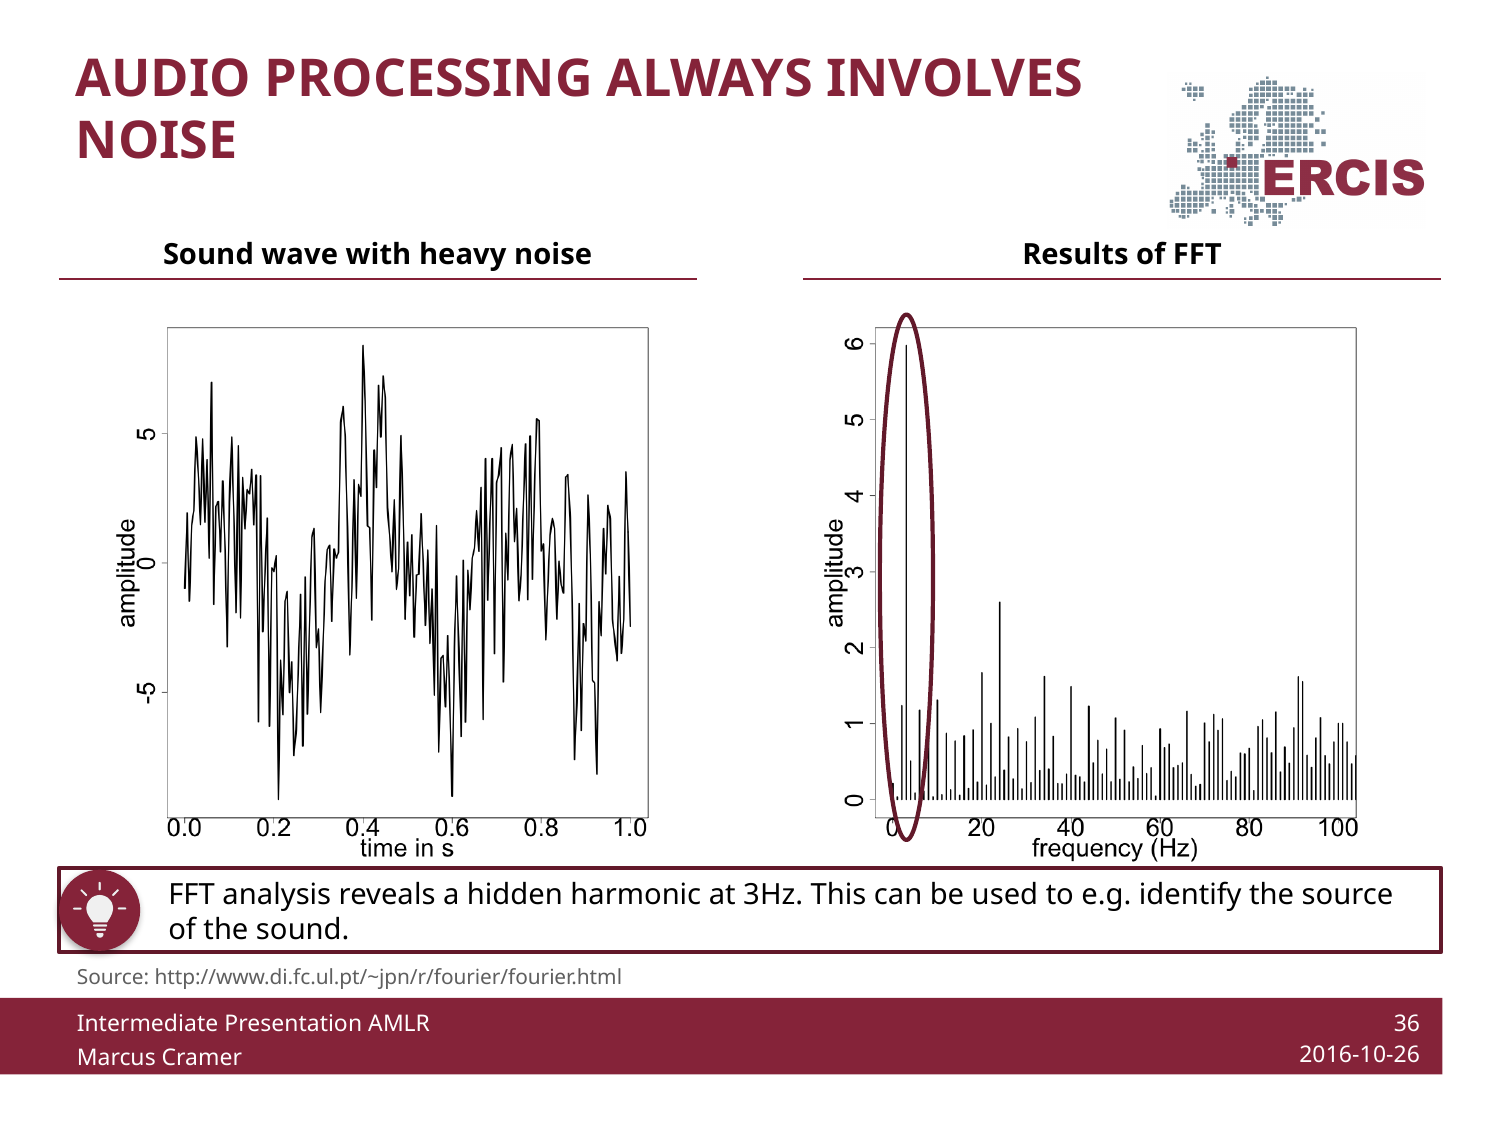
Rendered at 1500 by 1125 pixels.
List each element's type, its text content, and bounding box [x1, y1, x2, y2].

title Audio processing always involves noise [61, 36, 1128, 116]
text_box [58, 869, 141, 952]
text_box [144, 866, 1443, 954]
picture [105, 306, 668, 869]
text_box FFT analysis reveals a hidden harmonic at 3Hz. This can be used to e.g. identify the source of the sound. [153, 868, 1442, 953]
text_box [58, 228, 698, 280]
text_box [802, 228, 1442, 280]
list Source: http://www.di.fc.ul.pt/~jpn/r/fourier/fourier.html [62, 956, 1433, 1000]
picture [814, 306, 1377, 869]
picture [1167, 72, 1426, 228]
